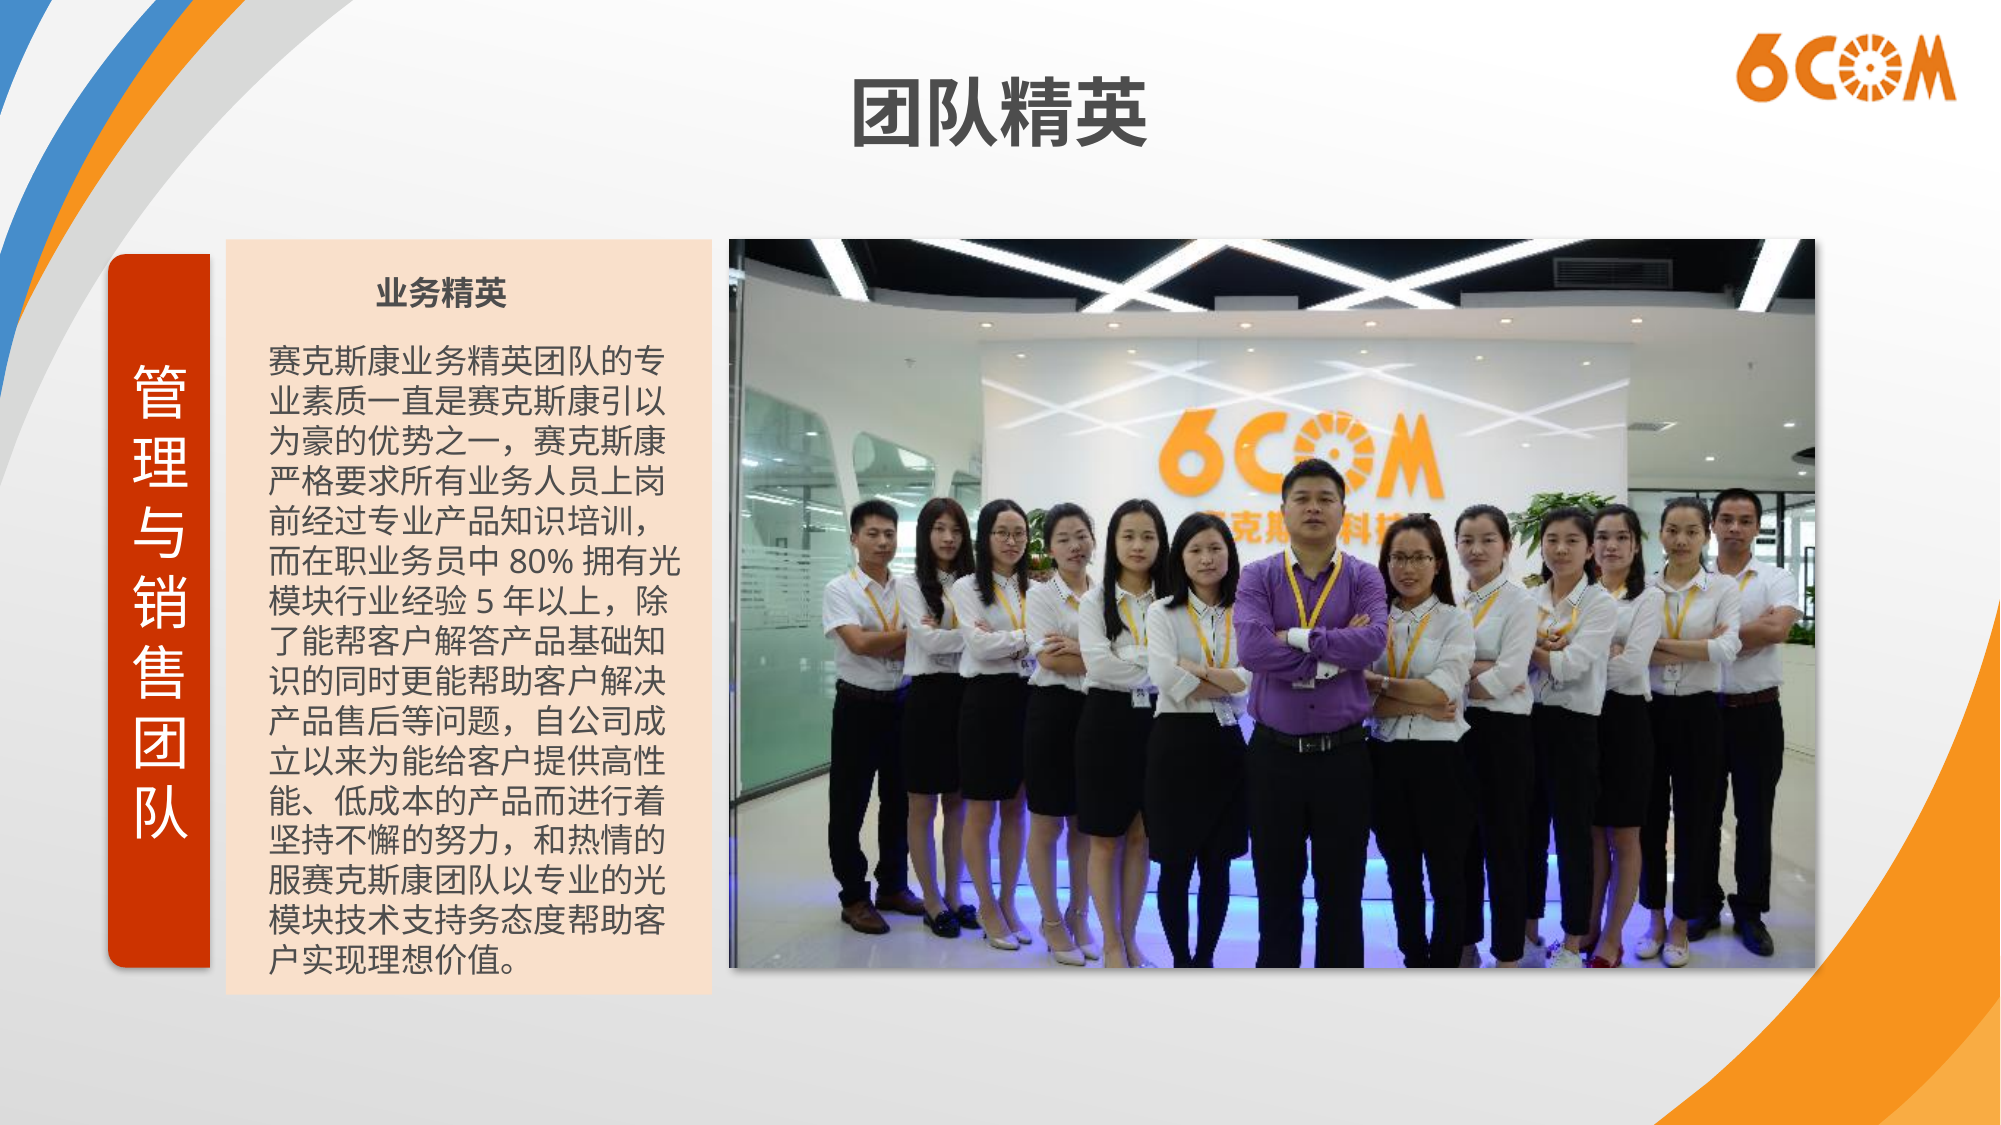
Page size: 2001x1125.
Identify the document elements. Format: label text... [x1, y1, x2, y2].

text_box 赛克斯康业务精英团队的专业素质一直是赛克斯康引以为豪的优势之一，赛克斯康严格要求所有业务人员上岗前经过专业产品知识培训，而在职业务员中80%拥有光模块行业经验5年以上，除了能帮客户解答产品基础知识的同时更能帮助客户解决产品售后等问题，自公司成立以来为能给客户提供高性能、低成本的产品而进行着坚持不懈的努力，和热情的服赛克斯康团队以专业的光模块技术支持务态度帮助客户实现理想价值。 [253, 333, 712, 987]
text_box 业务精英 [360, 264, 544, 320]
title 团队精英 [137, 68, 1863, 287]
picture [729, 239, 1815, 968]
text_box [225, 238, 713, 996]
text_box 管理与销售团队 [116, 348, 201, 854]
picture [1670, 0, 2001, 199]
text_box [106, 253, 211, 969]
